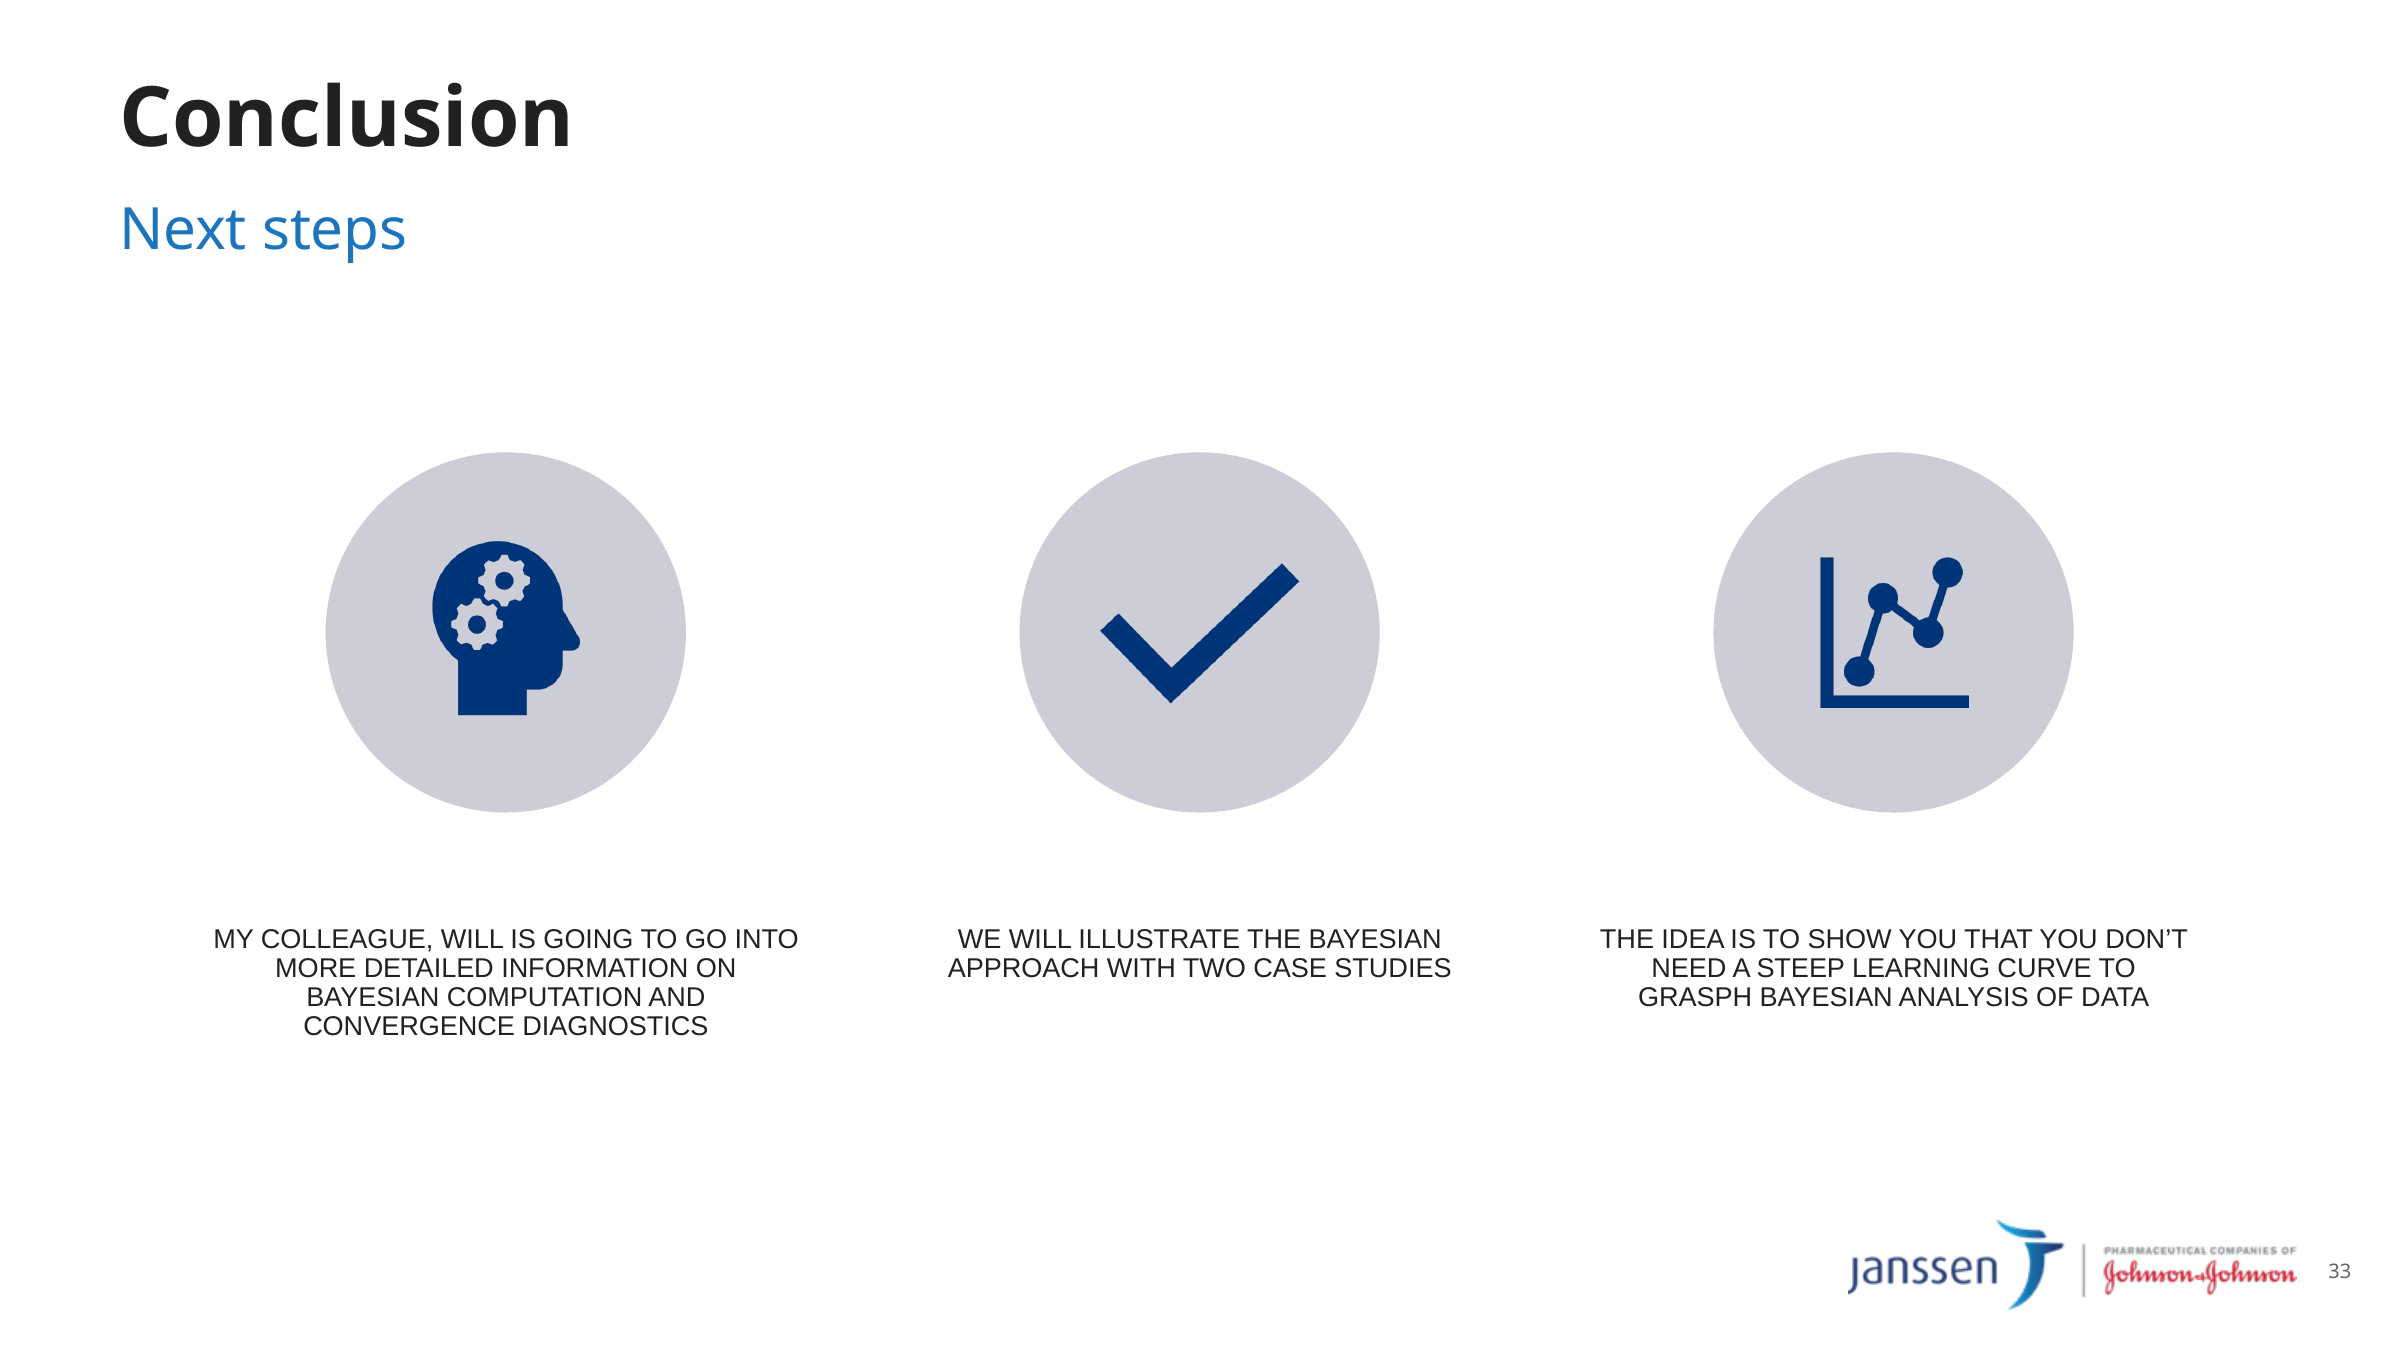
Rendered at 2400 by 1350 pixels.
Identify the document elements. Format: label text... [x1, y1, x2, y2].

list Next steps [118, 191, 2282, 263]
title Conclusion [118, 73, 2117, 166]
picture [1848, 1219, 2297, 1310]
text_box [118, 336, 2282, 1159]
slide_number 33 [2291, 1239, 2367, 1306]
